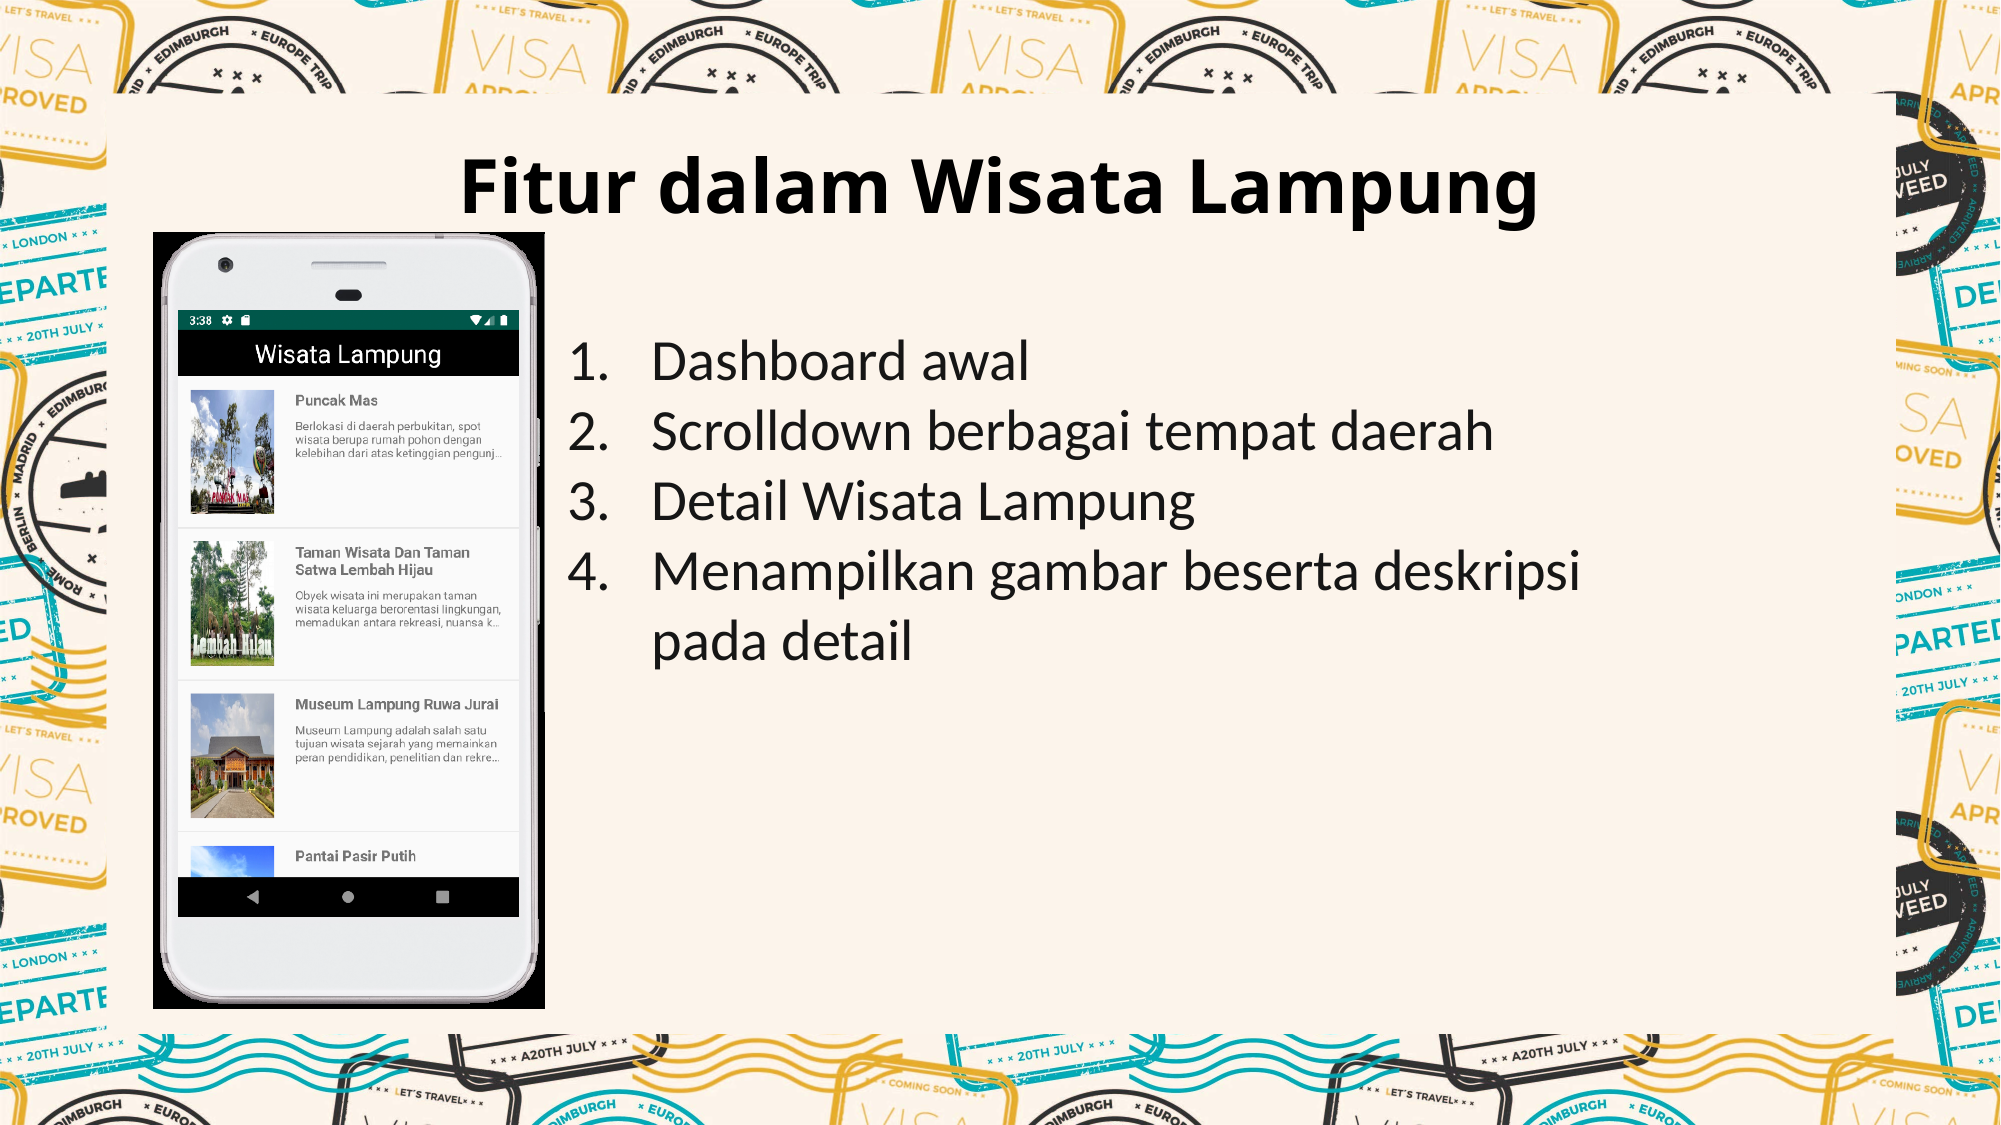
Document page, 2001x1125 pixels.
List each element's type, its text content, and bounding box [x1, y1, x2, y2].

text_box Dashboard awal Scrolldown berbagai tempat daerah Detail Wisata Lampung Menampilkan gambar beserta deskripsi pada detail [552, 315, 1670, 680]
text_box Fitur dalam Wisata Lampung [102, 131, 1898, 236]
picture [0, 0, 2001, 1125]
